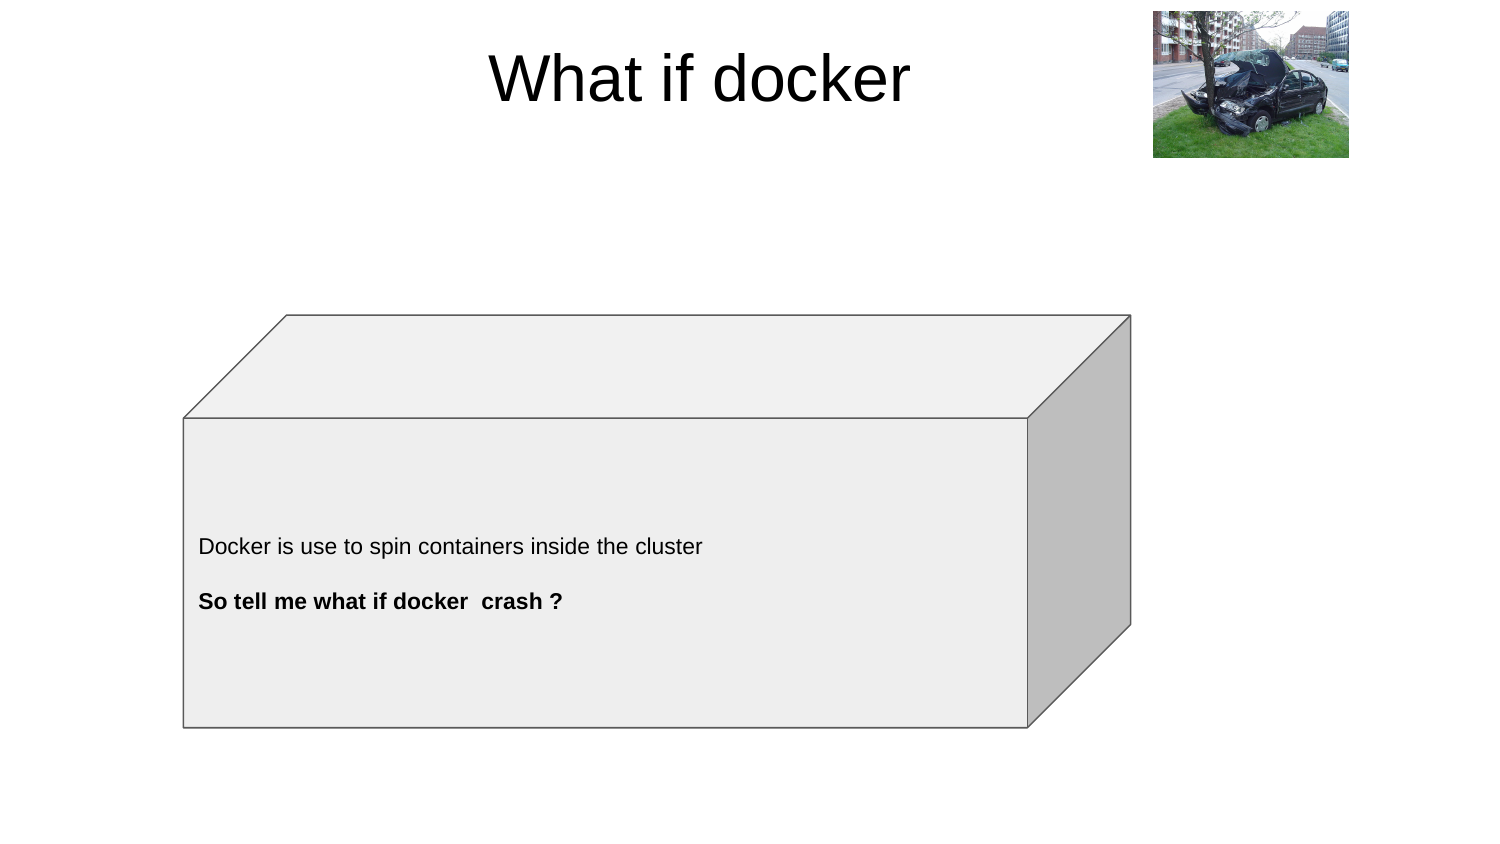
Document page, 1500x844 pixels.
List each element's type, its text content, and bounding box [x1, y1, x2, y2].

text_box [183, 315, 1129, 418]
picture [1153, 11, 1349, 159]
text_box Docker is use to spin containers inside the cluster So tell me what if docker crash ? [183, 315, 1131, 728]
title What if docker [19, 0, 1418, 130]
